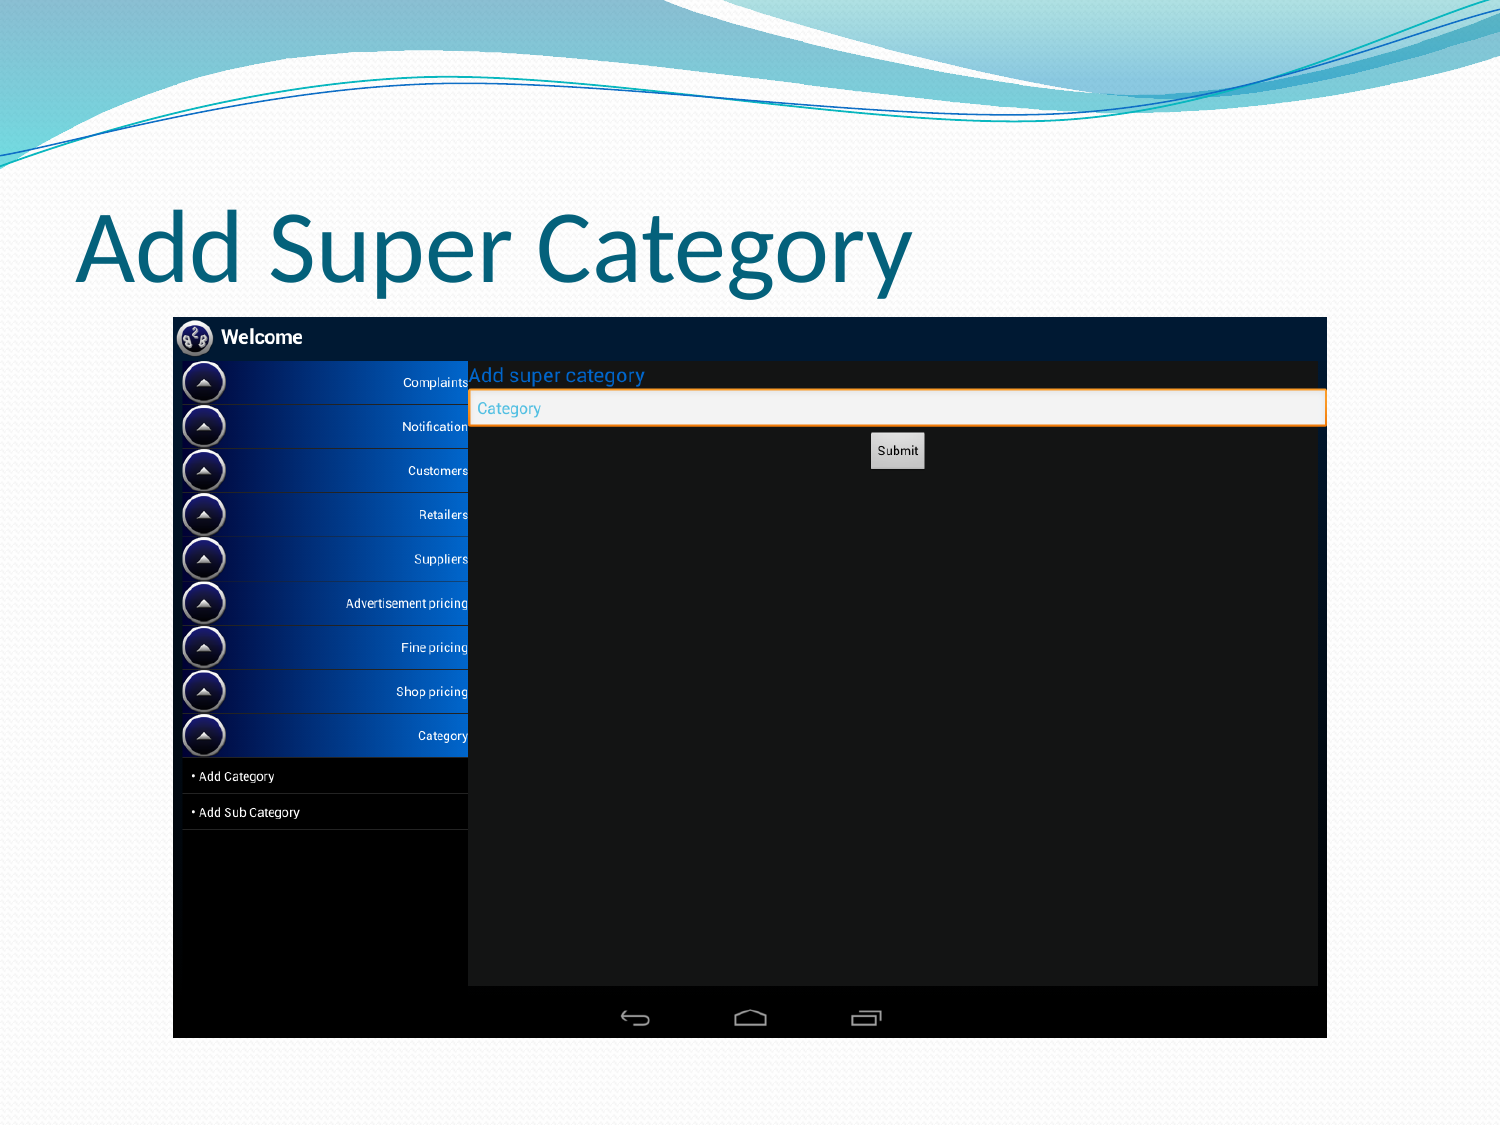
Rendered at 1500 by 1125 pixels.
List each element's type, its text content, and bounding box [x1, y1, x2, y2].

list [173, 317, 1327, 1038]
title Add Super Category [75, 115, 1425, 303]
